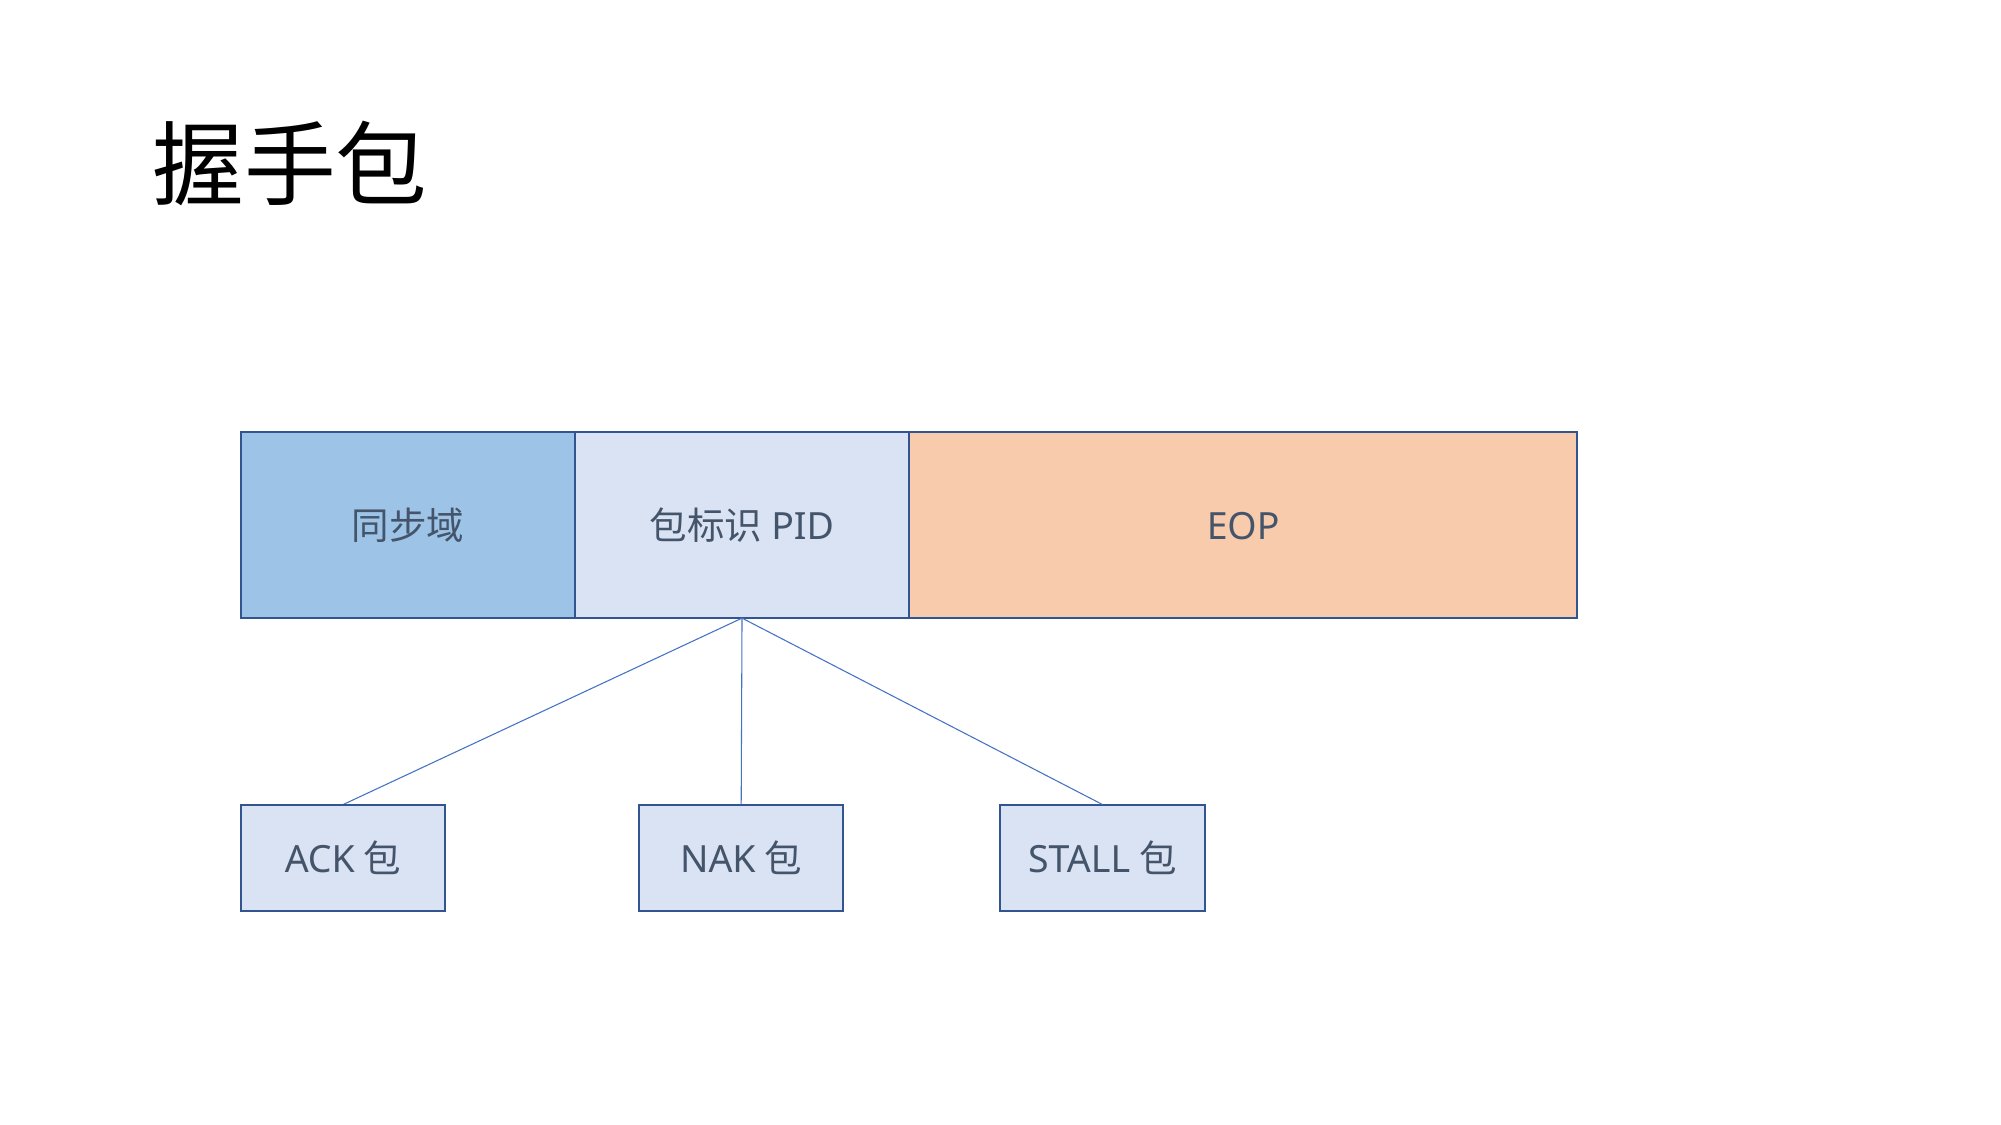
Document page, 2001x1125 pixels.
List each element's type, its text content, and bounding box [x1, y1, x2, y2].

text_box ACK包 [240, 804, 446, 912]
text_box NAK包 [638, 805, 844, 912]
text_box 同步域 [240, 431, 574, 619]
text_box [343, 618, 741, 805]
text_box EOP [908, 431, 1578, 619]
text_box STALL包 [999, 804, 1206, 912]
text_box 包标识PID [574, 431, 908, 618]
title 握手包 [137, 59, 1863, 278]
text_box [741, 618, 1103, 805]
